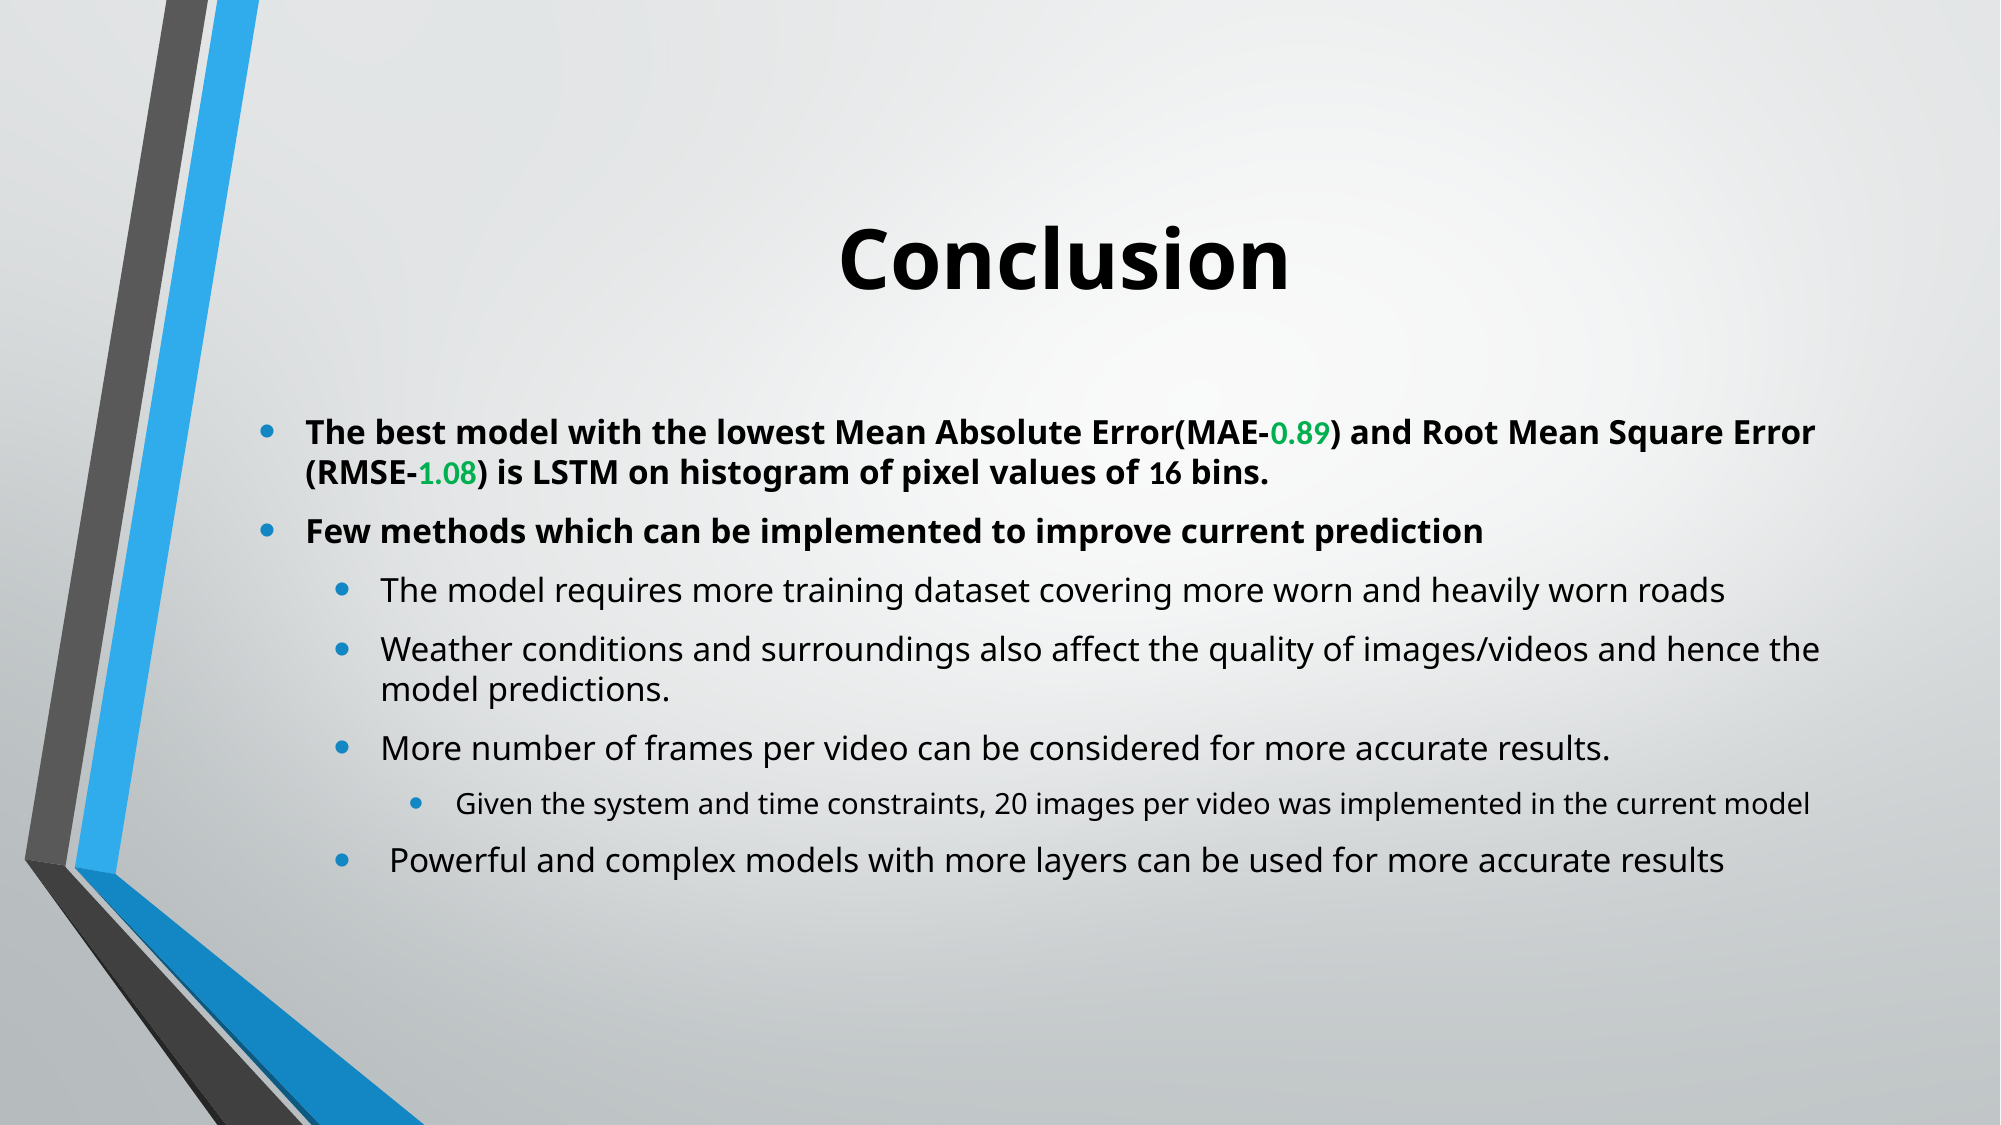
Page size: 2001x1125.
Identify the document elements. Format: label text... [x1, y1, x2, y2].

list The best model with the lowest Mean Absolute Error(MAE-0.89) and Root Mean Square Error (RMSE-1.08) is LSTM on histogram of pixel values of 16 bins. Few methods which can be implemented to improve current prediction The model requires more training dataset covering more worn and heavily worn roads Weather conditions and surroundings also affect the quality of images/videos and hence the model predictions. More number of frames per video can be considered for more accurate results. Given the system and time constraints, 20 images per video was implemented in the current model Powerful and complex models with more layers can be used for more accurate results [243, 399, 1943, 950]
title Conclusion [243, 112, 1887, 399]
